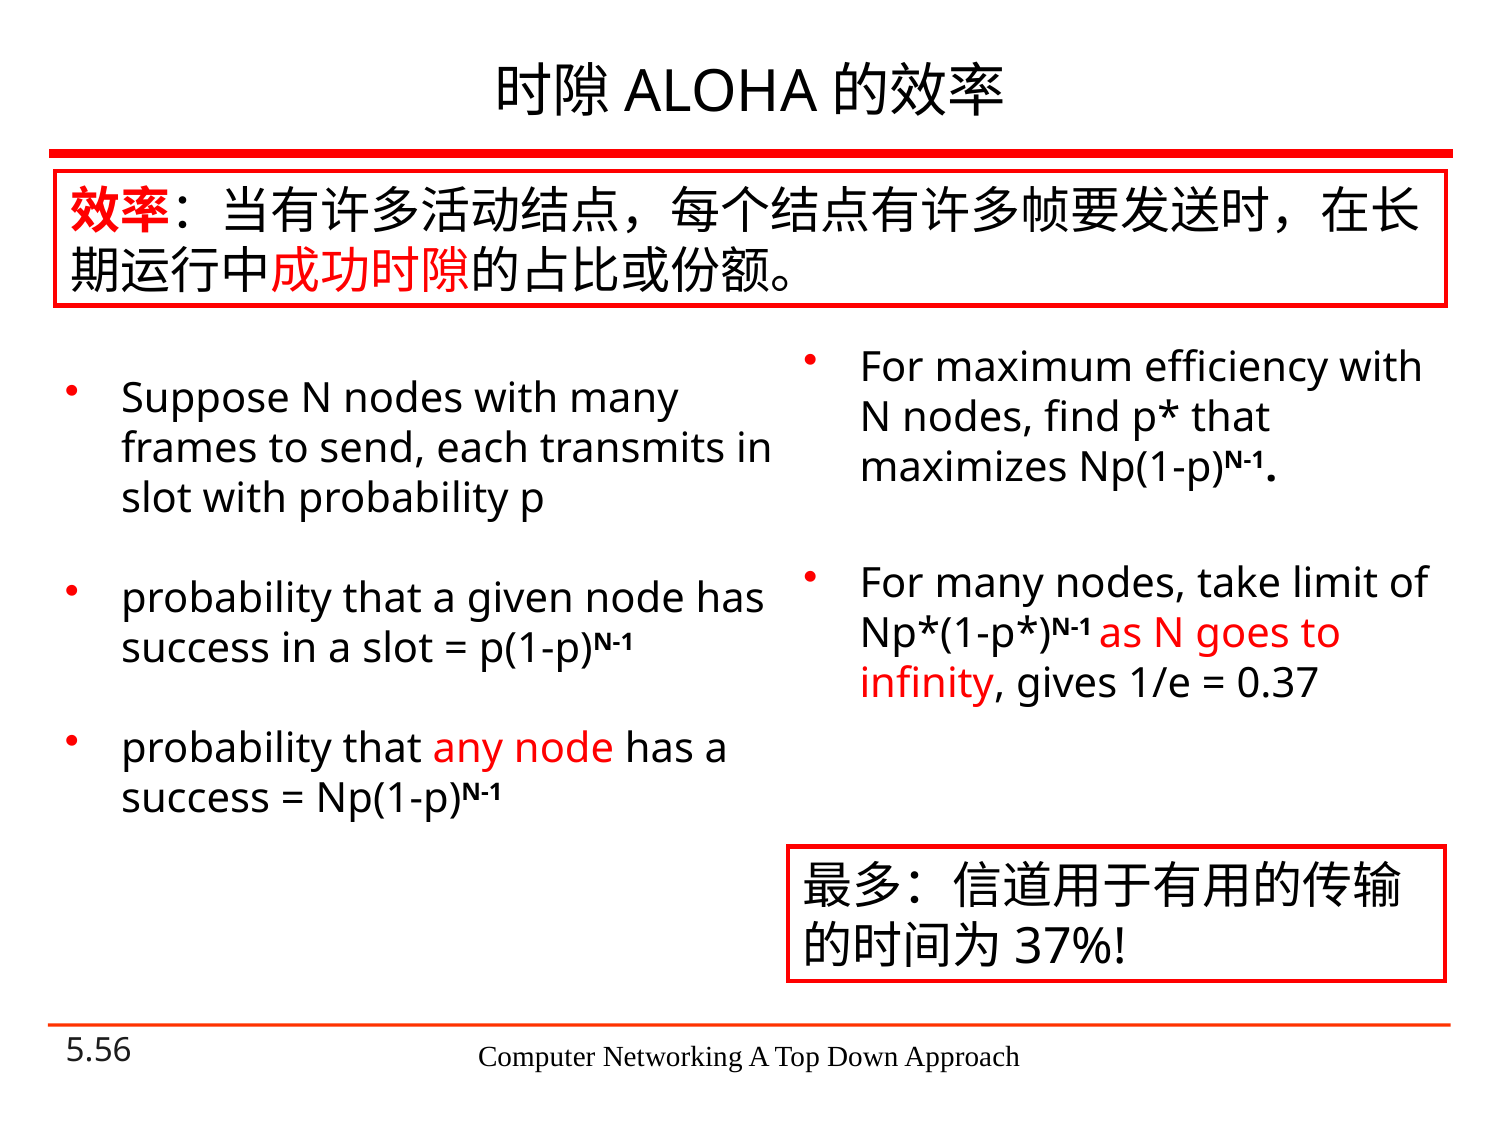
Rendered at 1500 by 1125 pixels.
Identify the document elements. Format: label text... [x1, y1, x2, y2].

title 时隙ALOHA的效率 [49, 35, 1451, 141]
list For maximum efficiency with N nodes, find p* that maximizes Np(1-p)N-1. For many nodes, take limit of Np*(1-p*)N-1 as N goes to infinity, gives 1/e = 0.37 [788, 331, 1446, 761]
list Suppose N nodes with many frames to send, each transmits in slot with probability p probability that a given node has success in a slot = p(1-p)N-1 probability that any node has a success = Np(1-p)N-1 [49, 363, 789, 1012]
text_box 效率：当有许多活动结点，每个结点有许多帧要发送时，在长期运行中成功时隙的占比或份额。 [55, 170, 1447, 306]
text_box 最多：信道用于有用的传输的时间为37%! [788, 846, 1446, 982]
